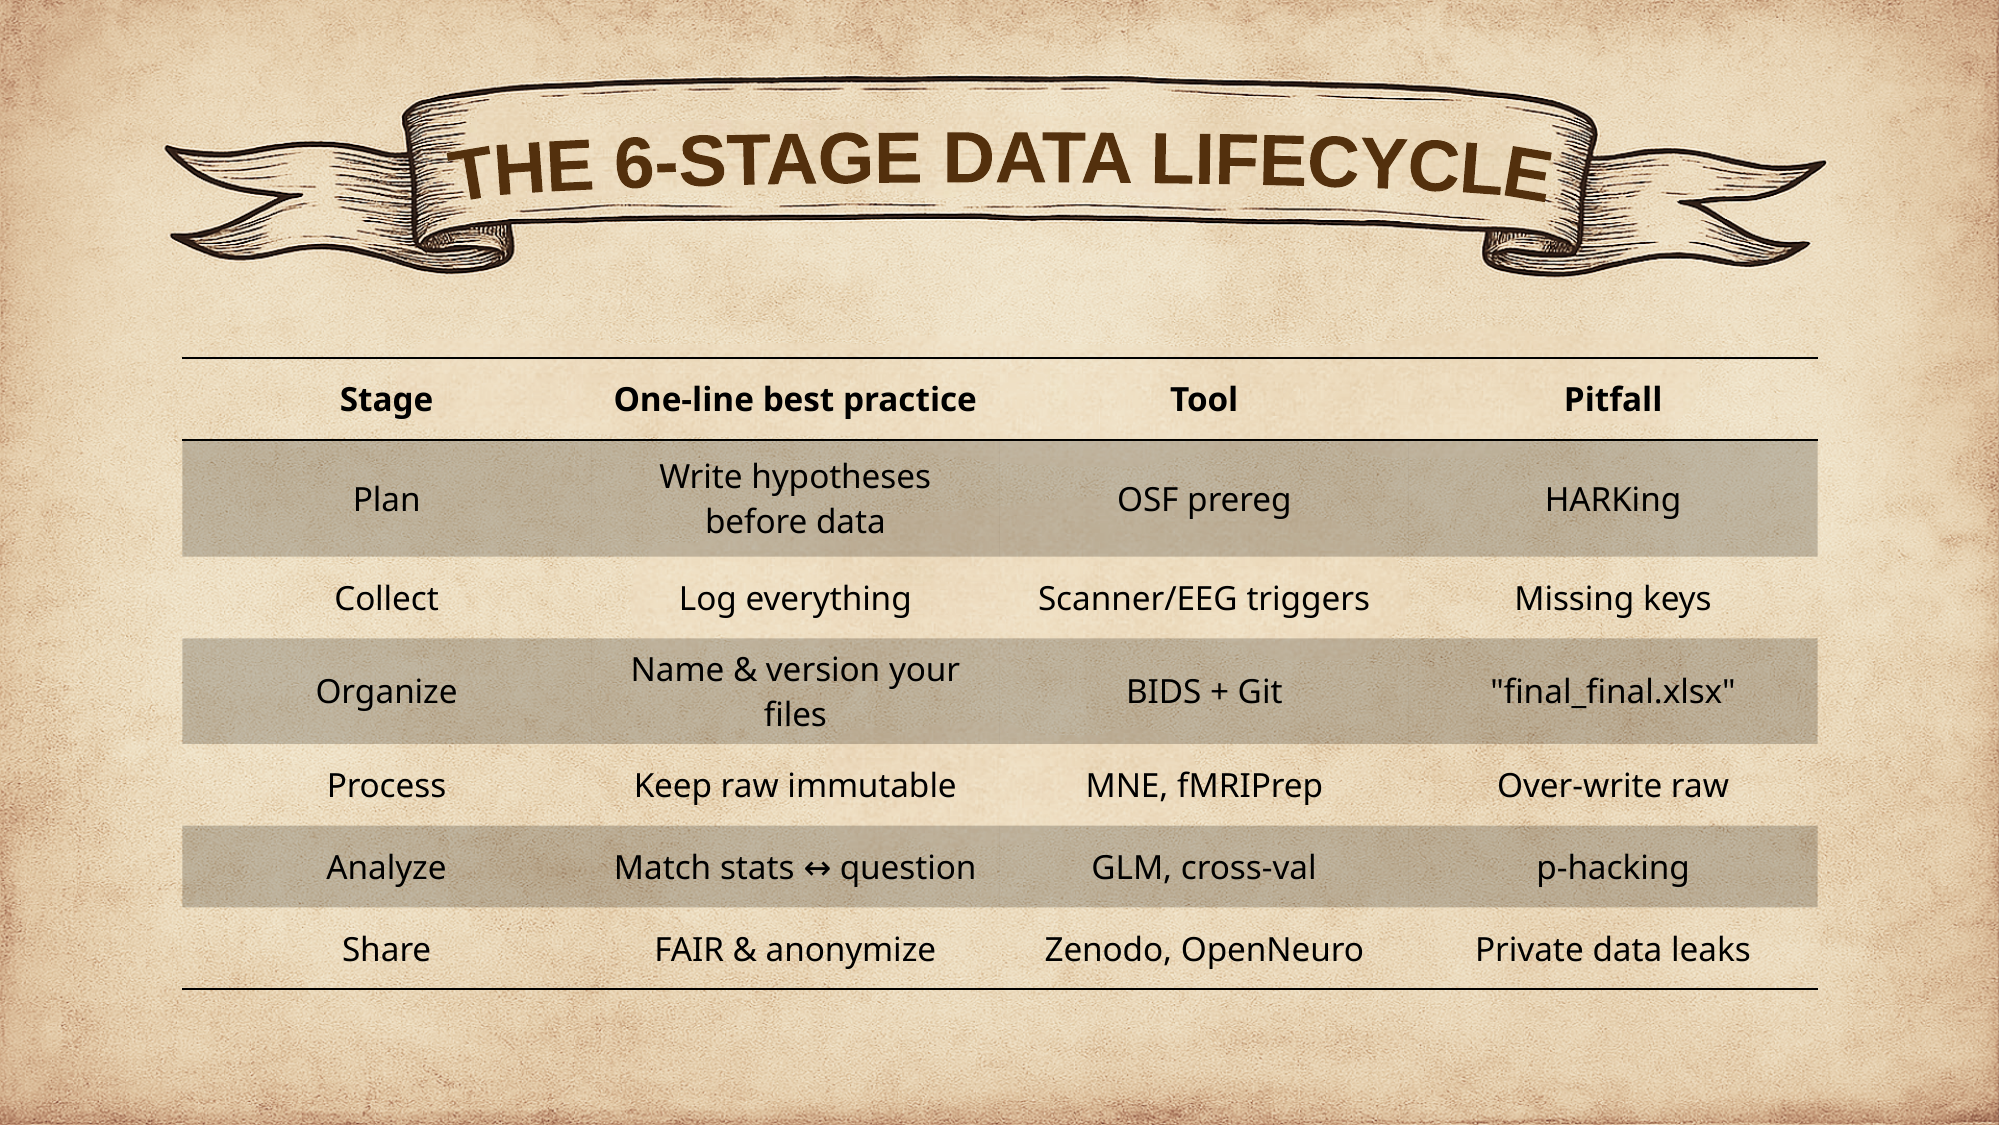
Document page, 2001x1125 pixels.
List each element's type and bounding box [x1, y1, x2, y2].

text_box [0, 0, 2000, 1125]
